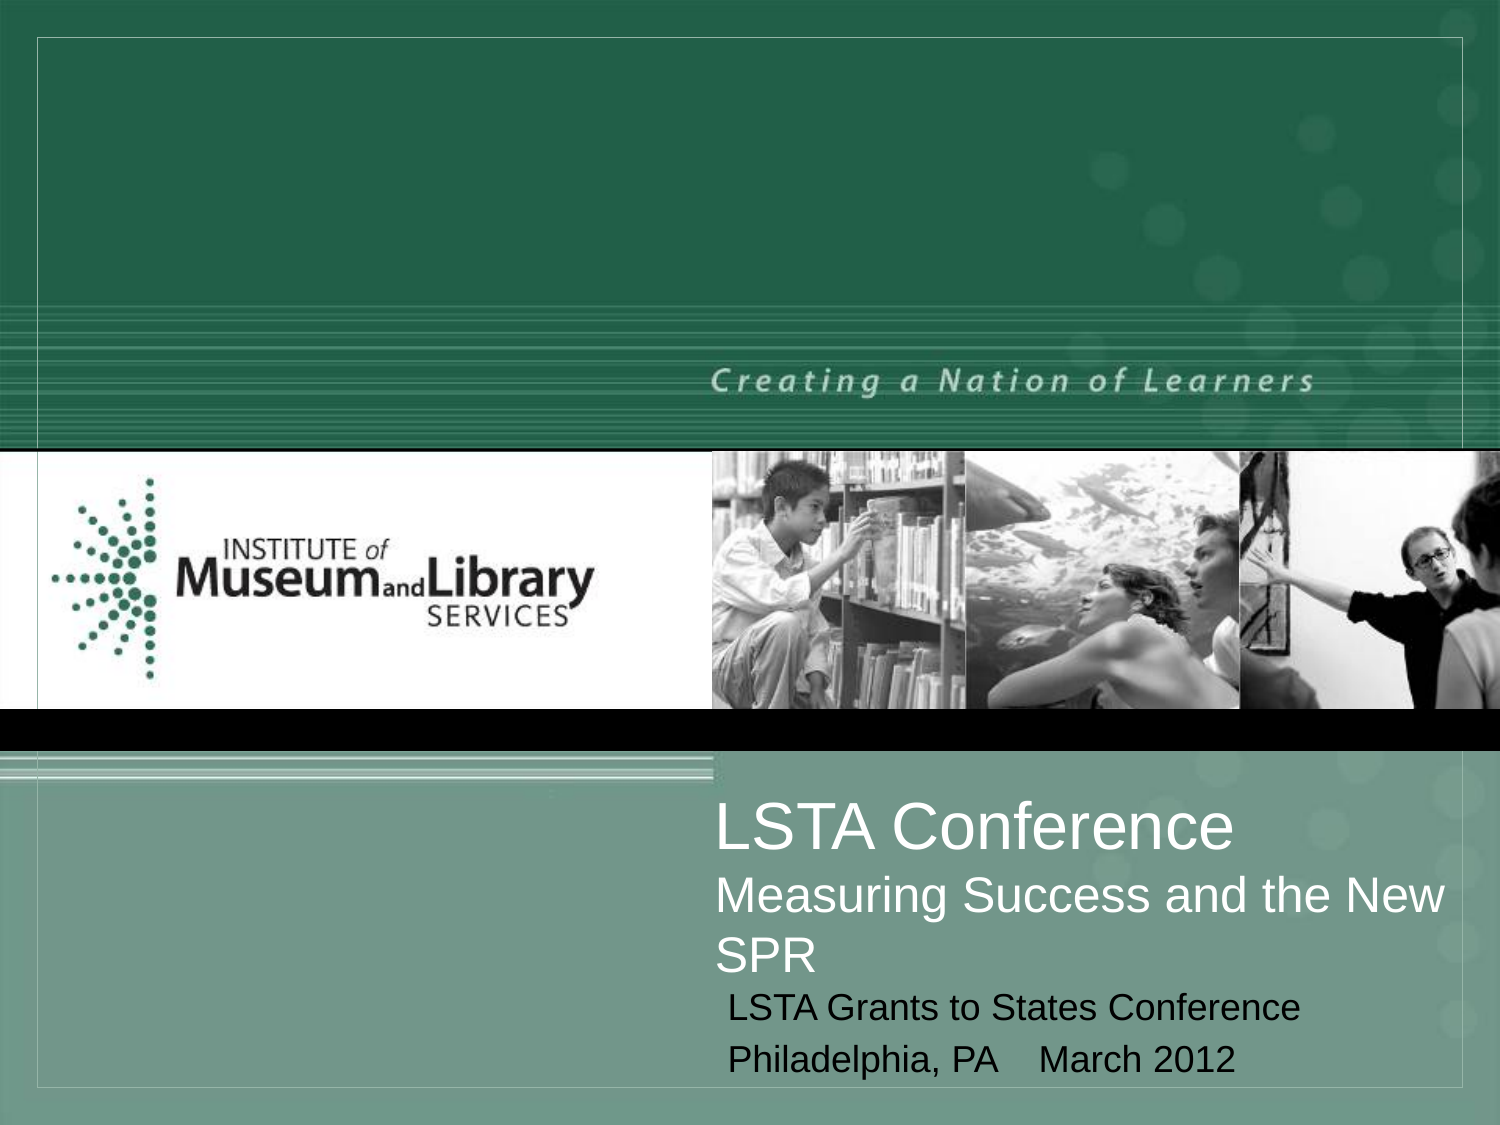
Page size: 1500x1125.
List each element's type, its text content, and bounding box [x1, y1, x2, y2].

picture [0, 0, 1500, 448]
title LSTA Conference Measuring Success and the New SPR [699, 774, 1463, 963]
picture [38, 38, 1462, 448]
picture [38, 751, 1462, 1087]
picture [0, 751, 1500, 1125]
picture [38, 451, 1500, 709]
picture [0, 452, 37, 709]
subtitle LSTA Grants to States Conference Philadelphia, PA March 2012 [712, 974, 1476, 1088]
